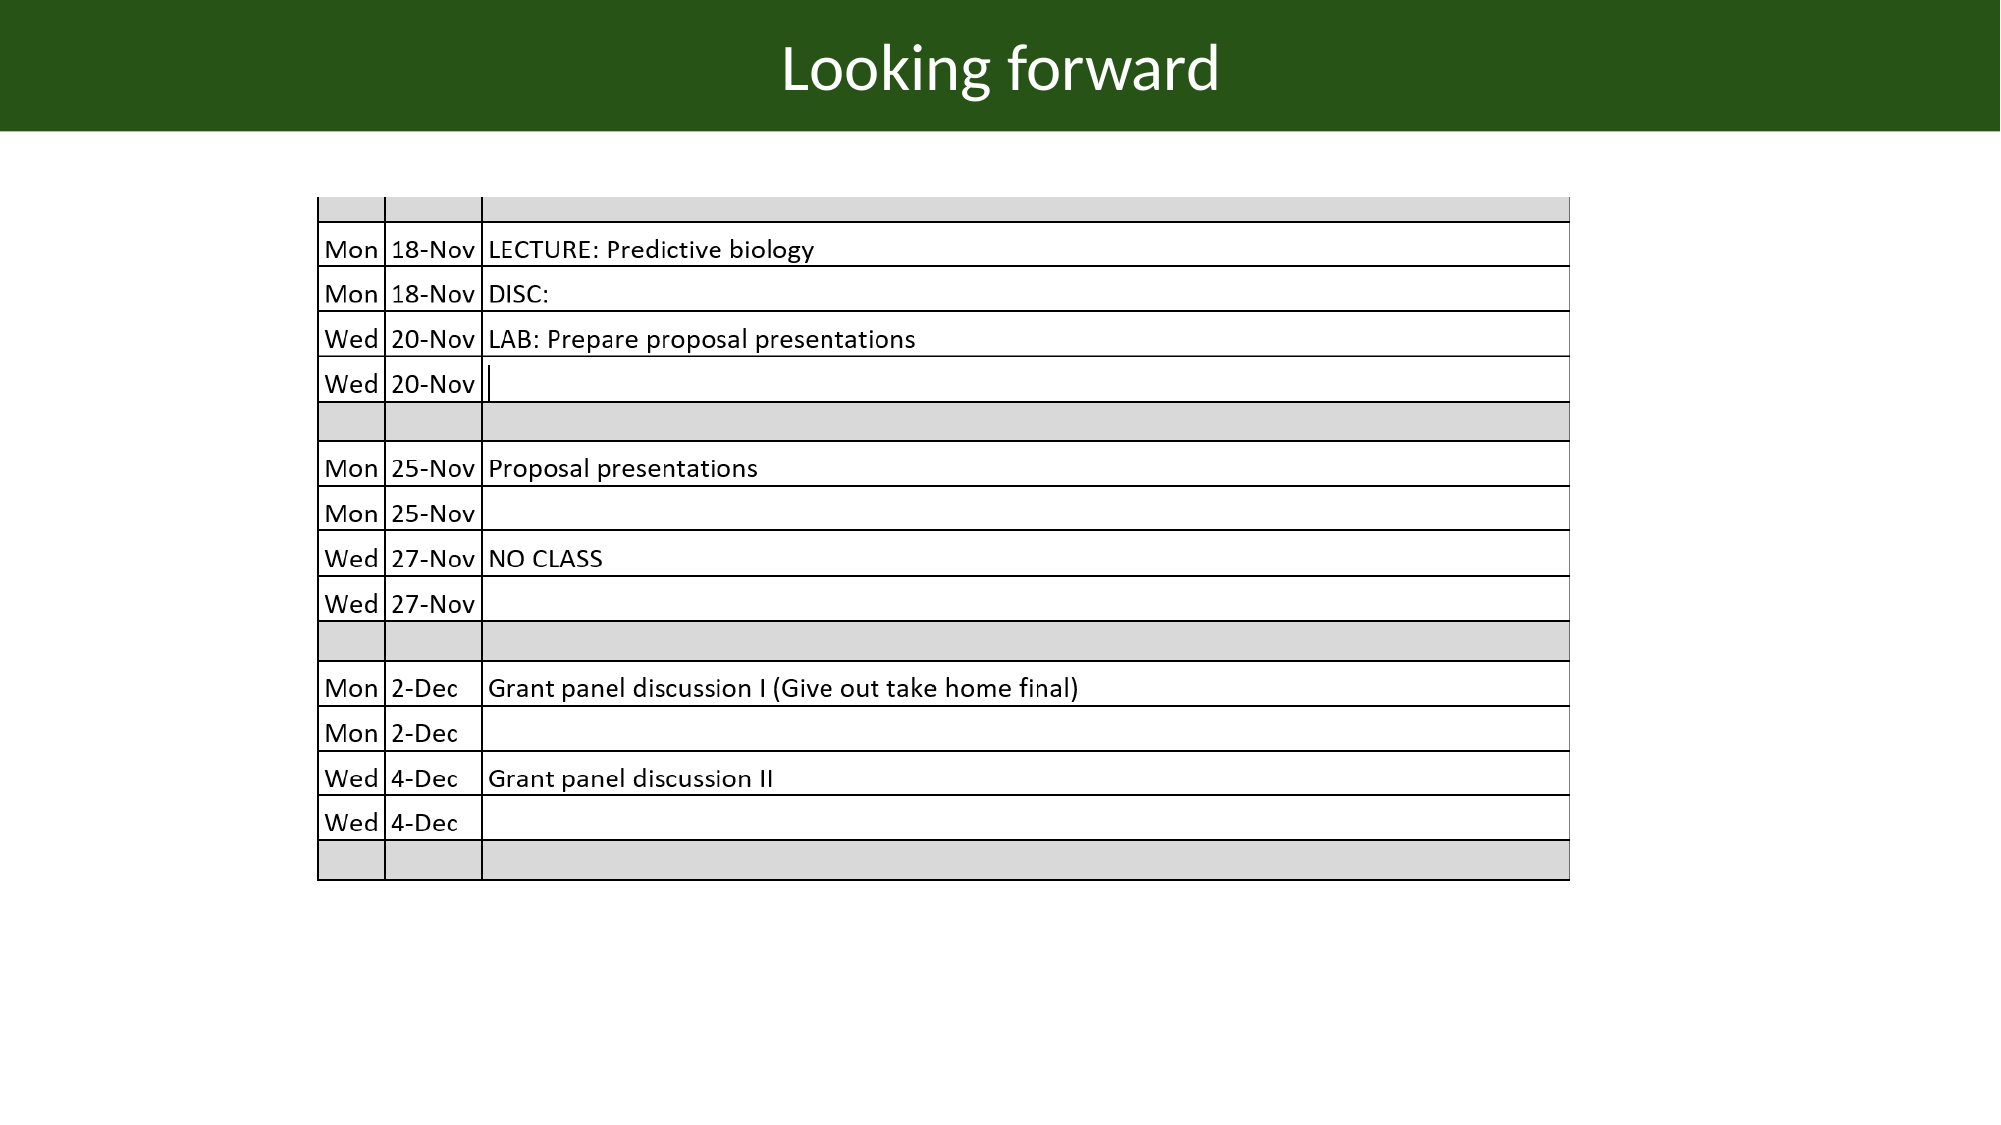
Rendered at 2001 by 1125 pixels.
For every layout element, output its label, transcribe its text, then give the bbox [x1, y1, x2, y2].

text_box Looking forward [4, 16, 1999, 112]
picture [292, 196, 1571, 883]
text_box [0, 0, 2000, 133]
